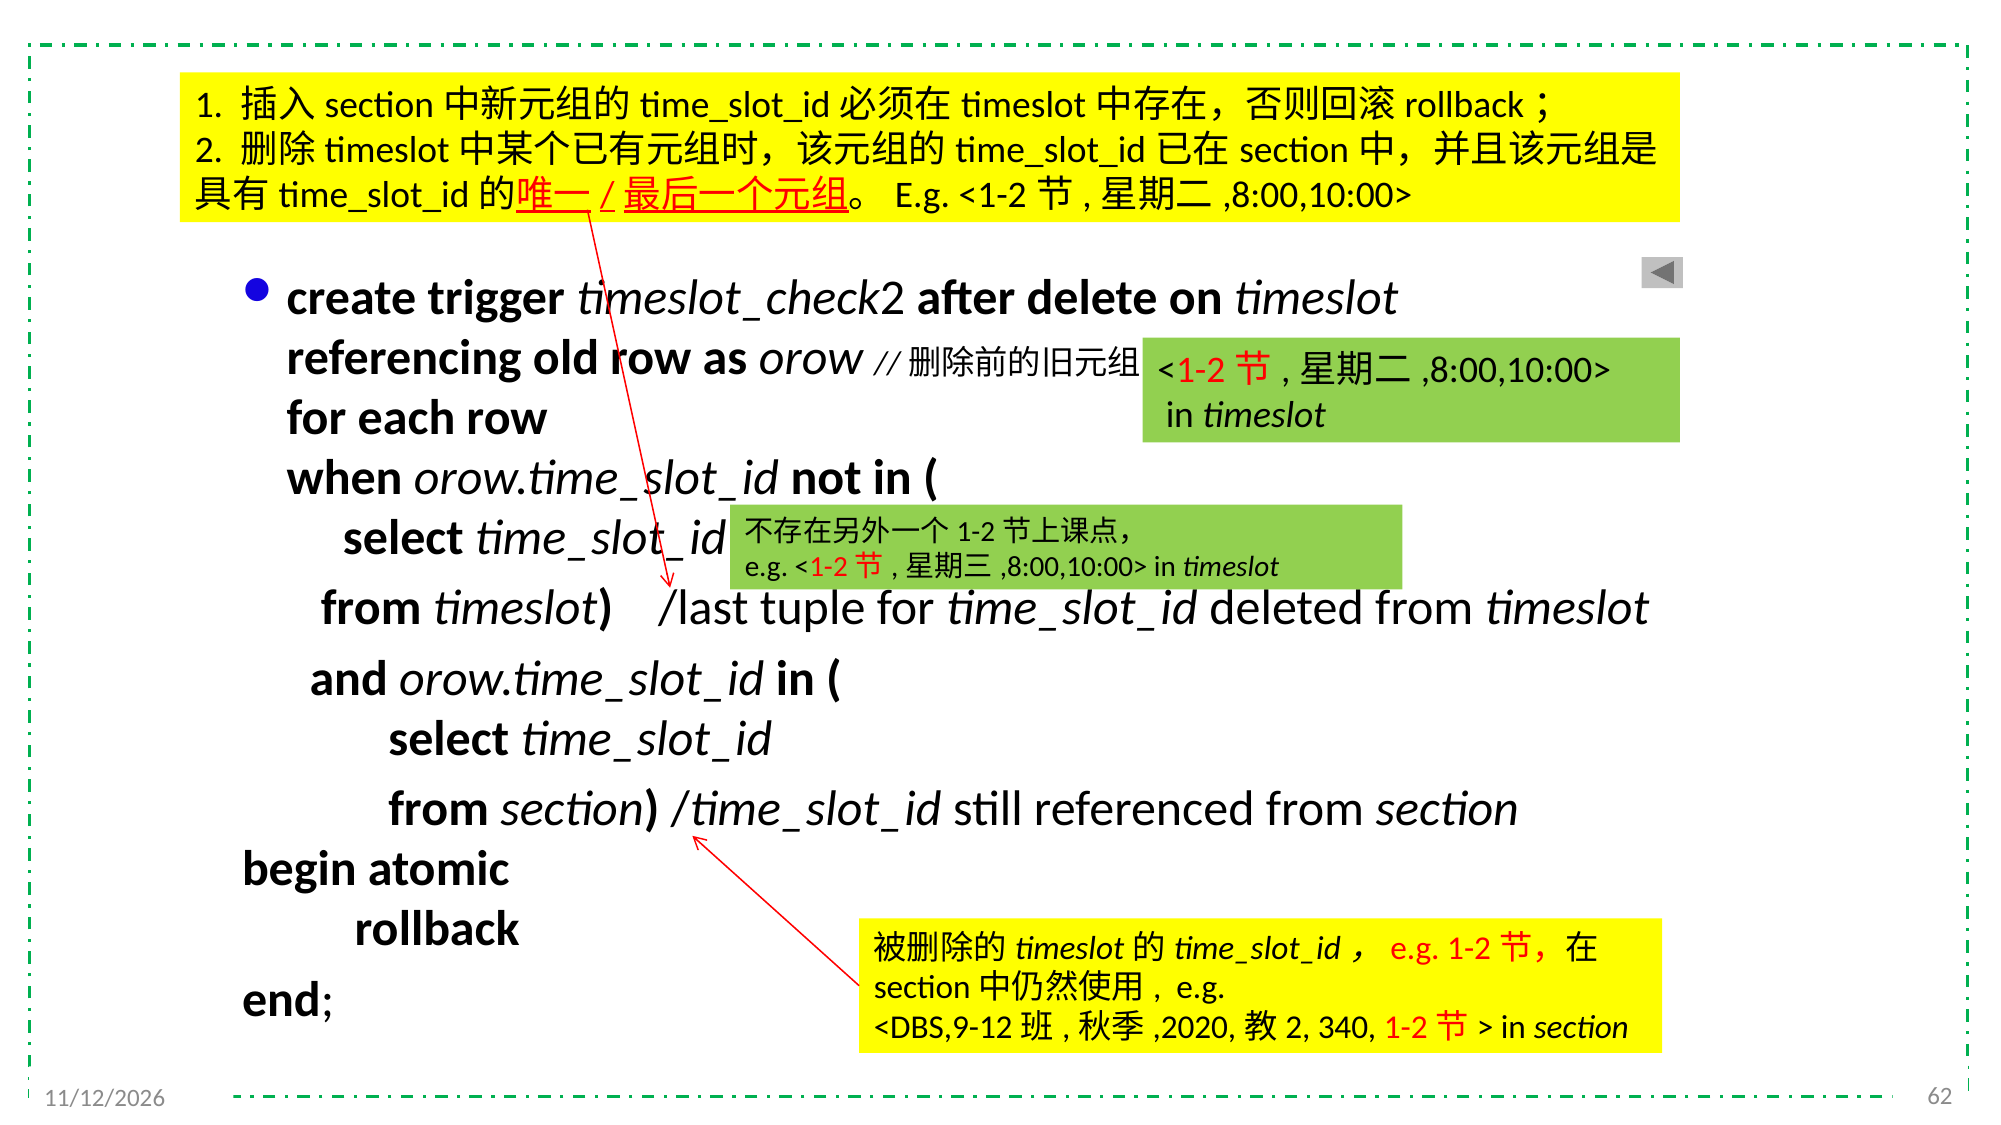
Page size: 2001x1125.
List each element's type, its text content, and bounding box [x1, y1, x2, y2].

text_box <1-2节,星期二,8:00,10:00> in timeslot [1142, 337, 1680, 443]
text_box create trigger timeslot_check2 after delete on timeslot referencing old row as orow //删除前的旧元组 for each row when orow.time_slot_id not in ( select time_slot_id from timeslot) /last tuple for time_slot_id deleted from timeslot and orow.time_slot_id in ( select time_slot_id from section) /time_slot_id still referenced from section begin atomic rollback end; [227, 257, 1680, 1049]
text_box [1641, 257, 1683, 289]
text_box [692, 835, 860, 987]
slide_number 62 [1892, 1065, 1968, 1125]
text_box 不存在另外一个1-2节上课点， e.g. <1-2节,星期三,8:00,10:00> in timeslot [730, 504, 1403, 590]
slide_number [29, 1066, 234, 1125]
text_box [587, 209, 671, 588]
text_box 1. 插入section中新元组的time_slot_id必须在timeslot中存在，否则回滚rollback； 2. 删除timeslot中某个已有元组时，该元组的time_slot_id已在section中，并且该元组是具有time_slot_id的唯一/最后一个元组。E.g. <1-2节,星期二,8:00,10:00> [179, 72, 1680, 223]
text_box 被删除的timeslot的time_slot_id，e.g. 1-2节，在section中仍然使用, e.g. <DBS,9-12班,秋季,2020,教2, 340, 1-2节> in section [859, 918, 1663, 1053]
